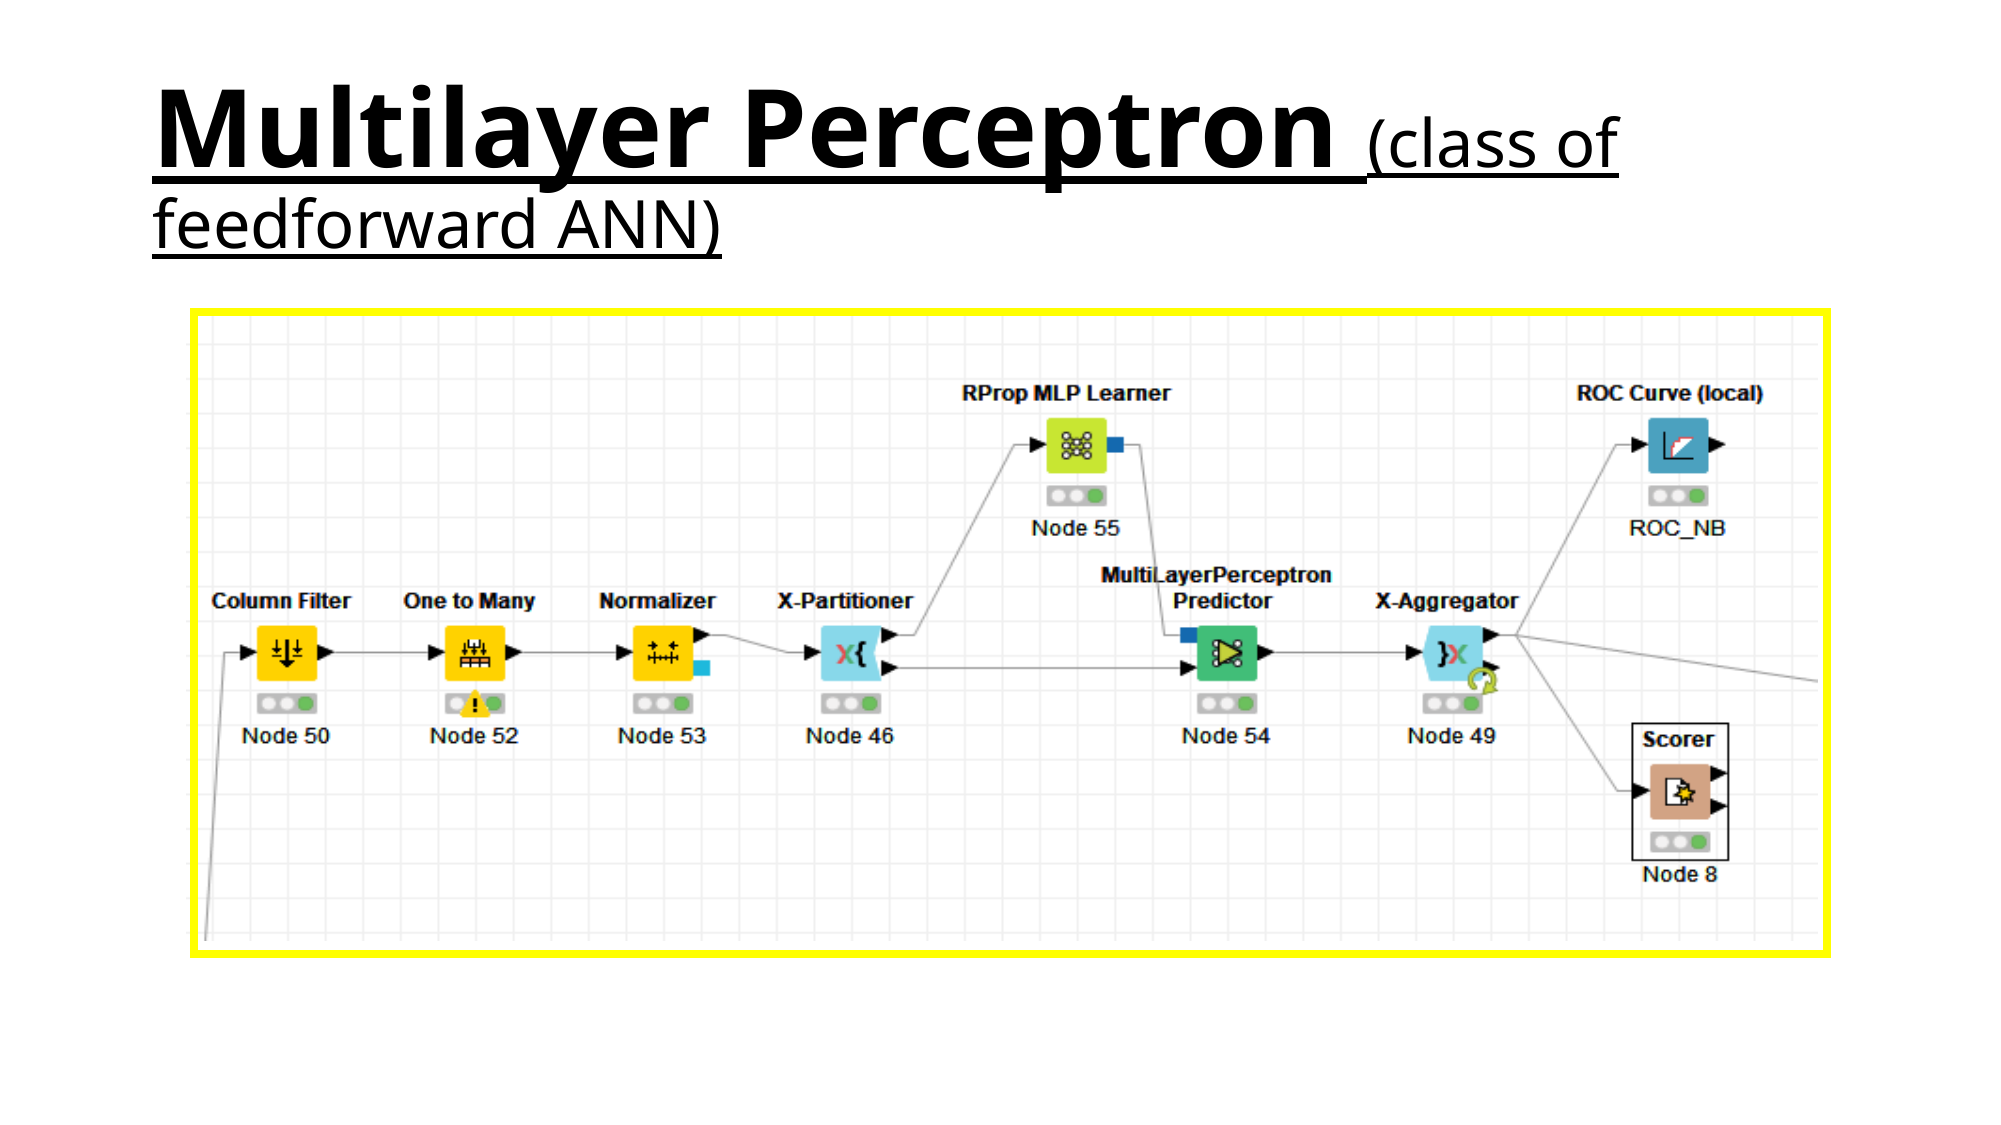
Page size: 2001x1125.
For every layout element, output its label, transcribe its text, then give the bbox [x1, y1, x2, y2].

table_header [198, 316, 1823, 950]
title Multilayer Perceptron (class of feedforward ANN) [137, 59, 1863, 278]
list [186, 311, 1818, 941]
